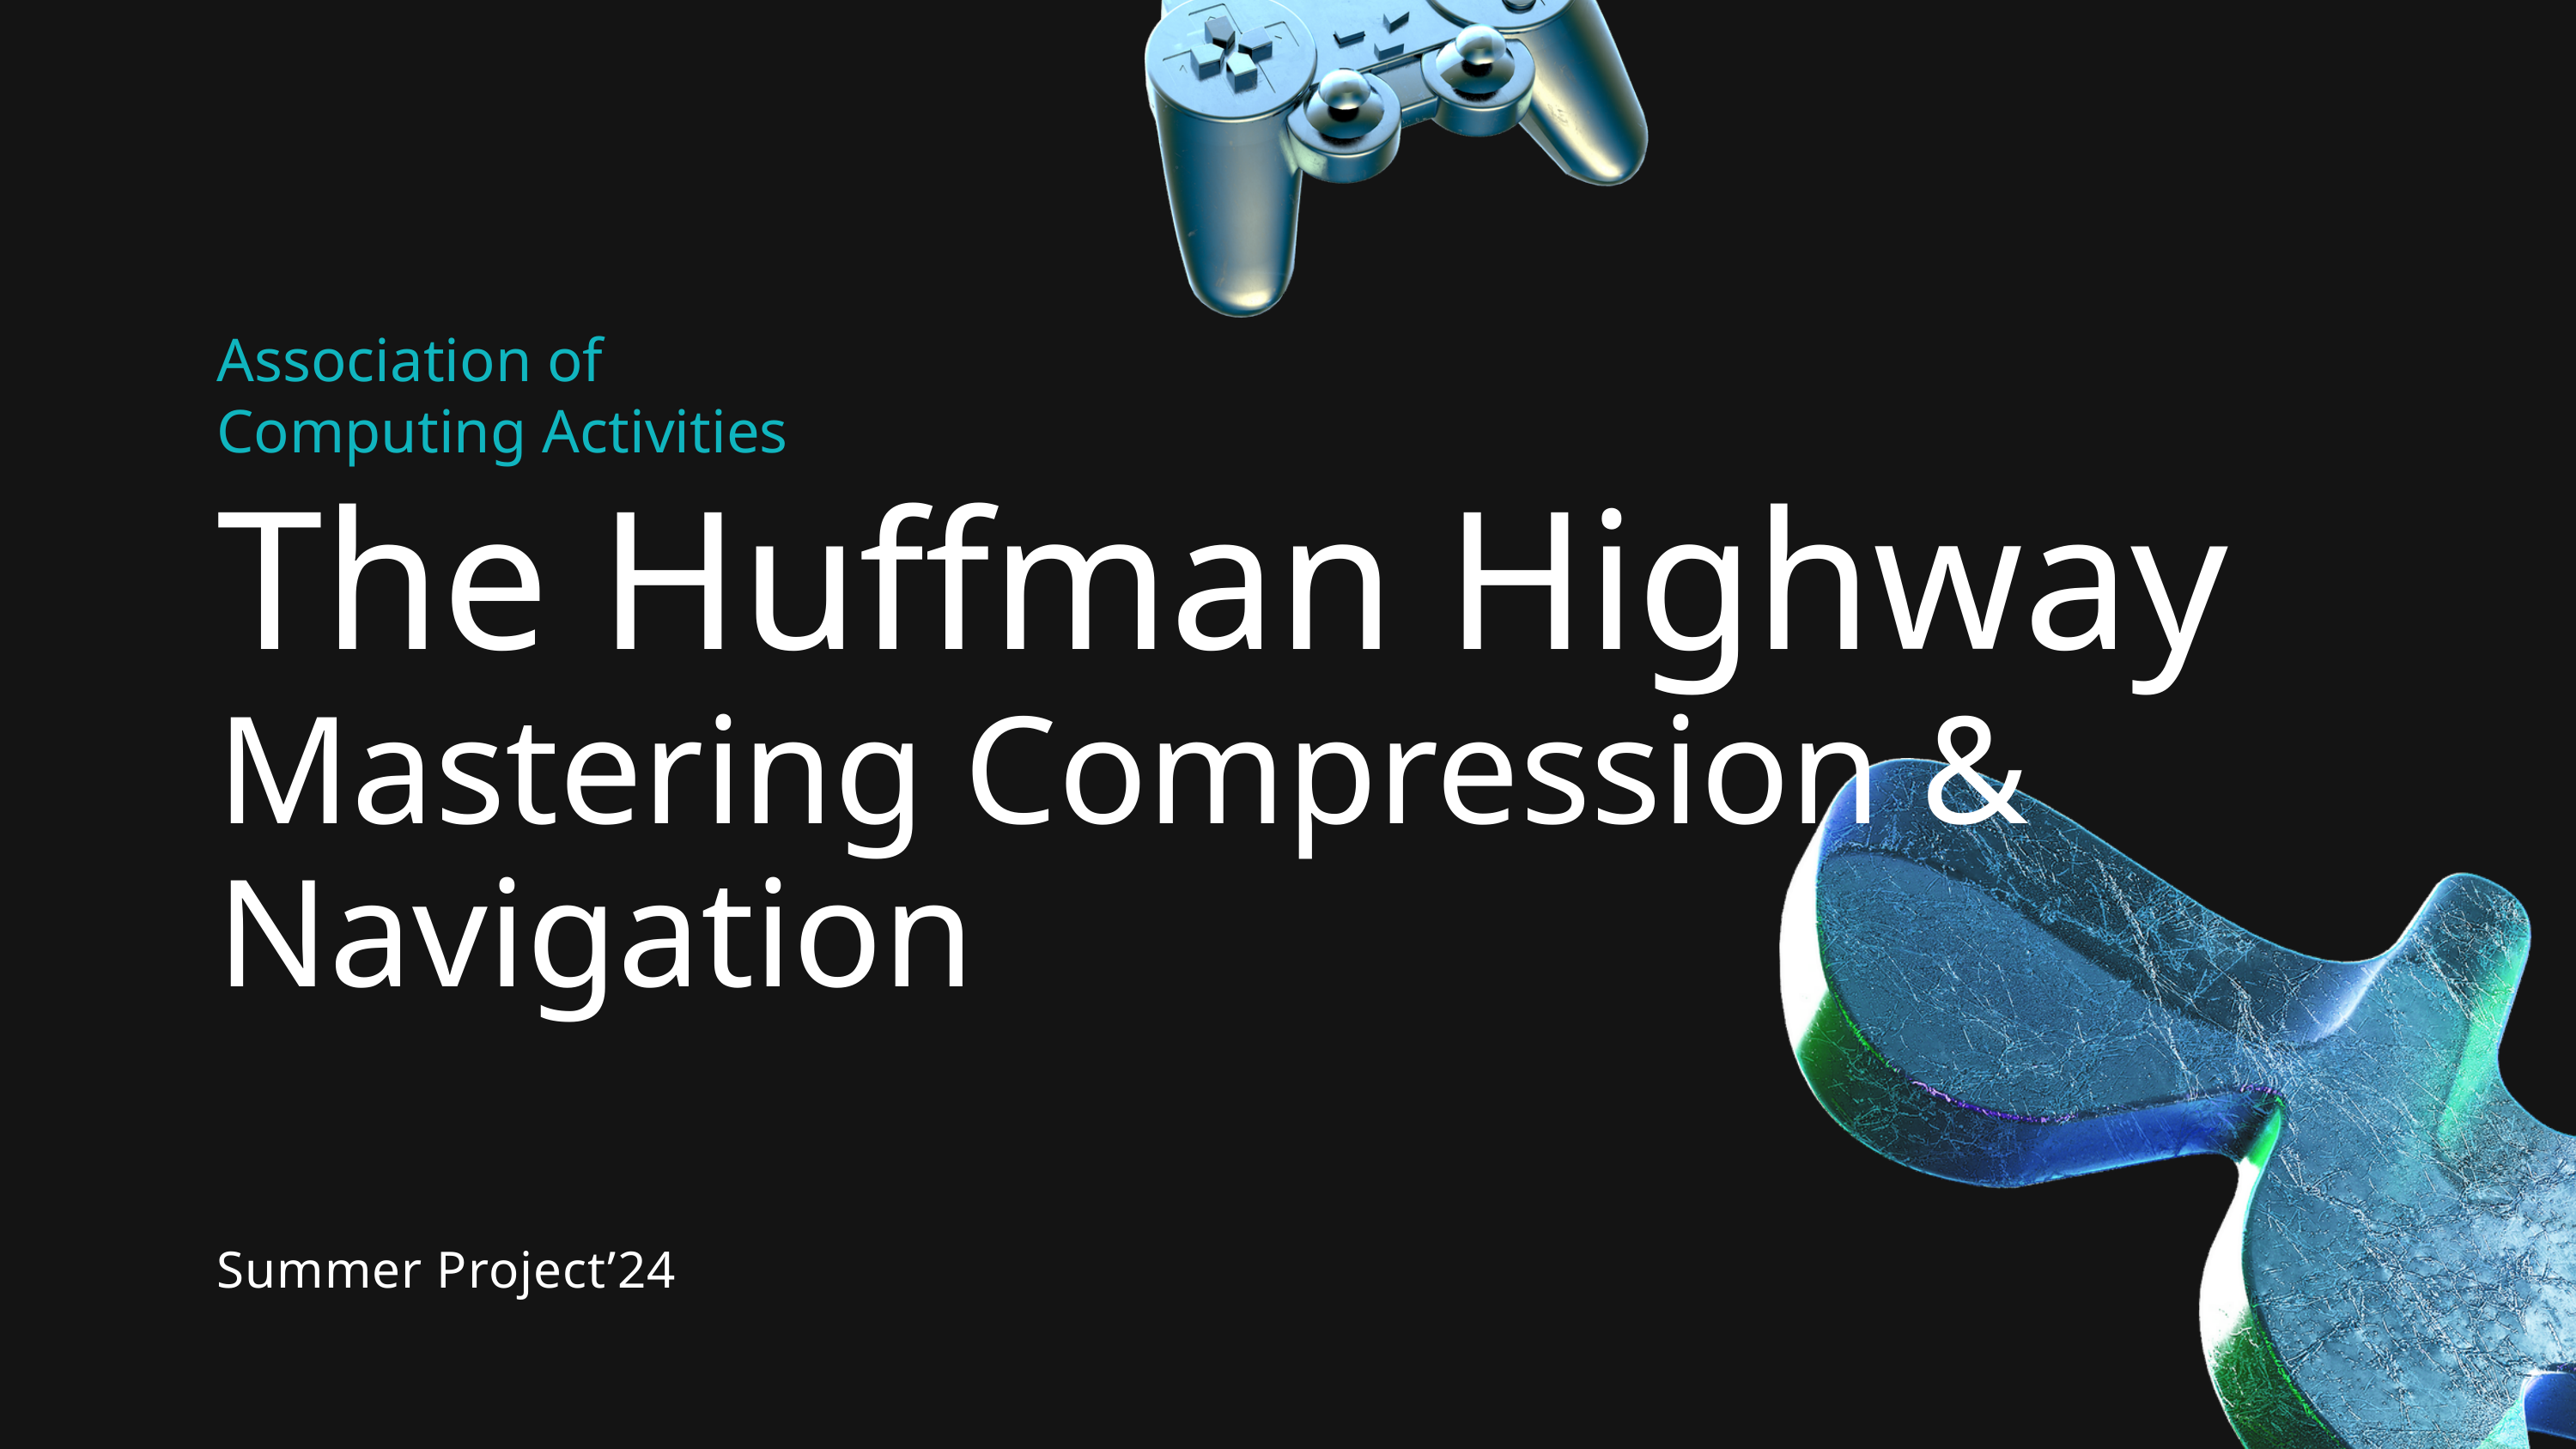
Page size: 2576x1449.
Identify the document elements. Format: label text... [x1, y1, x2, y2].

text_box Summer Project’24 [216, 1228, 1814, 1298]
text_box Association of Computing Activities [216, 322, 851, 464]
text_box [1144, 0, 1649, 318]
text_box Mastering Compression & Navigation [216, 689, 2075, 1017]
text_box The Huffman Highway [216, 476, 2480, 688]
text_box [1779, 758, 2576, 1449]
